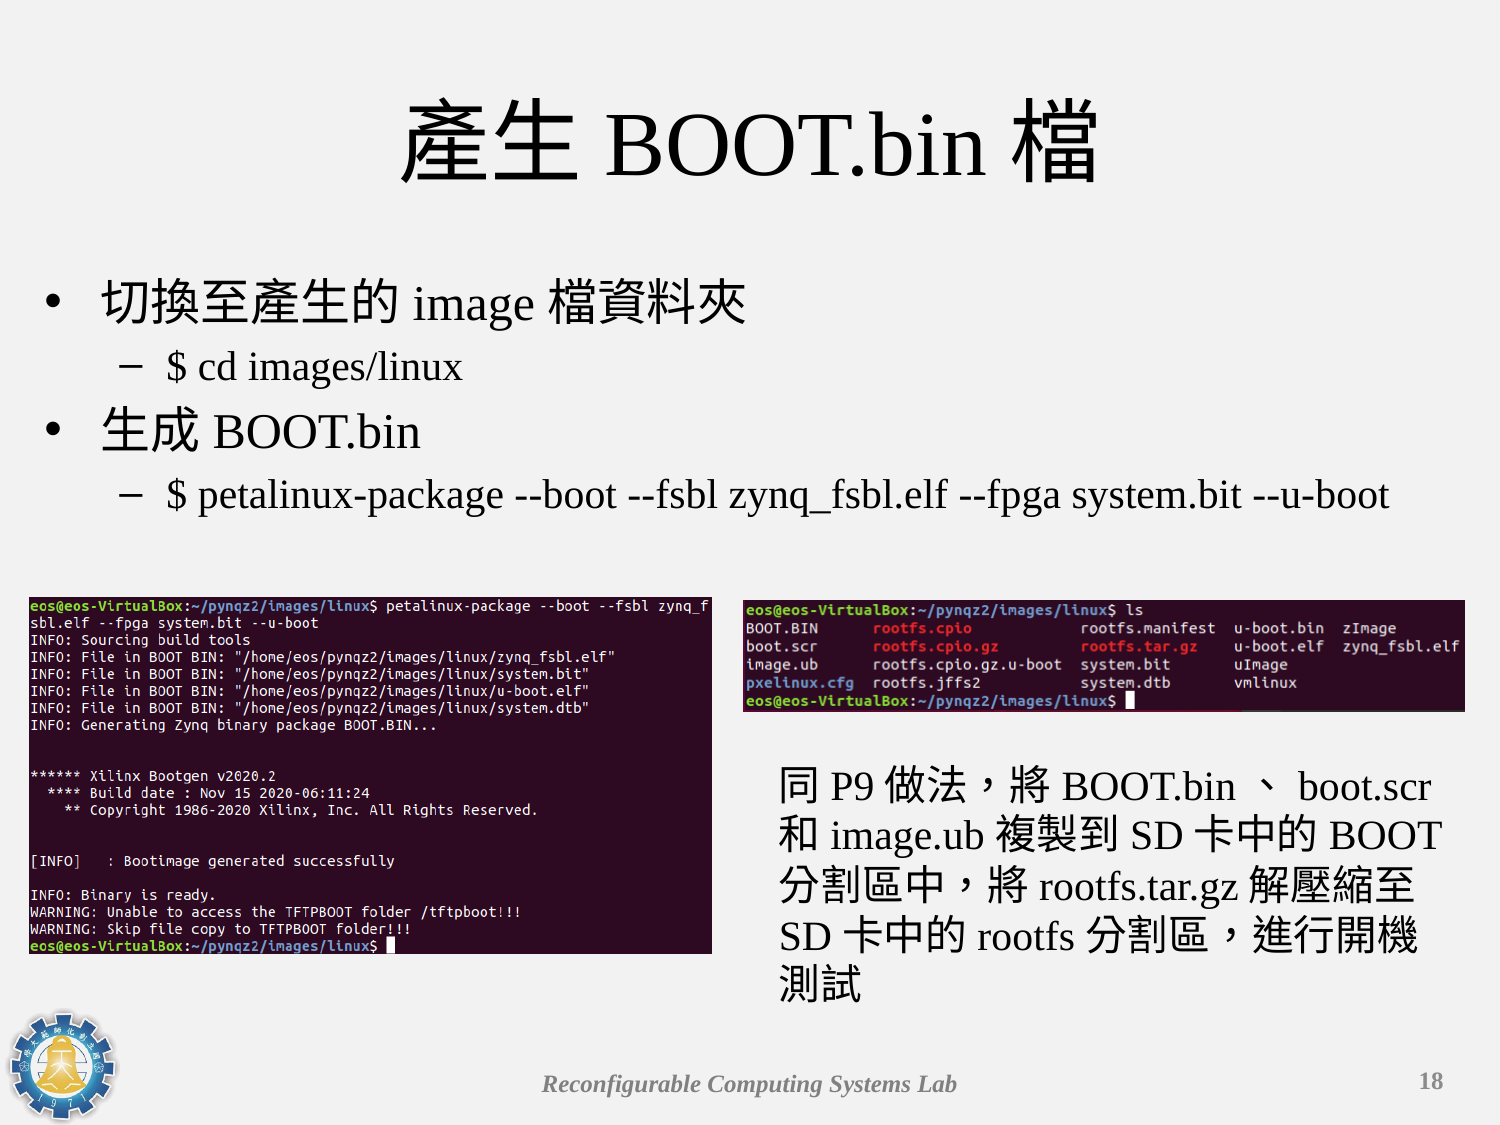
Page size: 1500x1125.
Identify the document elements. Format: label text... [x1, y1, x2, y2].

picture [29, 597, 712, 954]
picture [743, 600, 1465, 712]
list 切換至產生的image檔資料夾 $ cd images/linux 生成BOOT.bin $ petalinux-package --boot --fsbl zynq_fsbl.elf --fpga system.bit --u-boot [29, 262, 1459, 1005]
title 產生BOOT.bin檔 [75, 45, 1425, 233]
slide_number 18 [1128, 1057, 1459, 1103]
text_box 同P9做法，將BOOT.bin、boot.scr和image.ub複製到SD卡中的BOOT分割區中，將rootfs.tar.gz解壓縮至SD卡中的rootfs分割區，進行開機測試 [763, 750, 1471, 1016]
